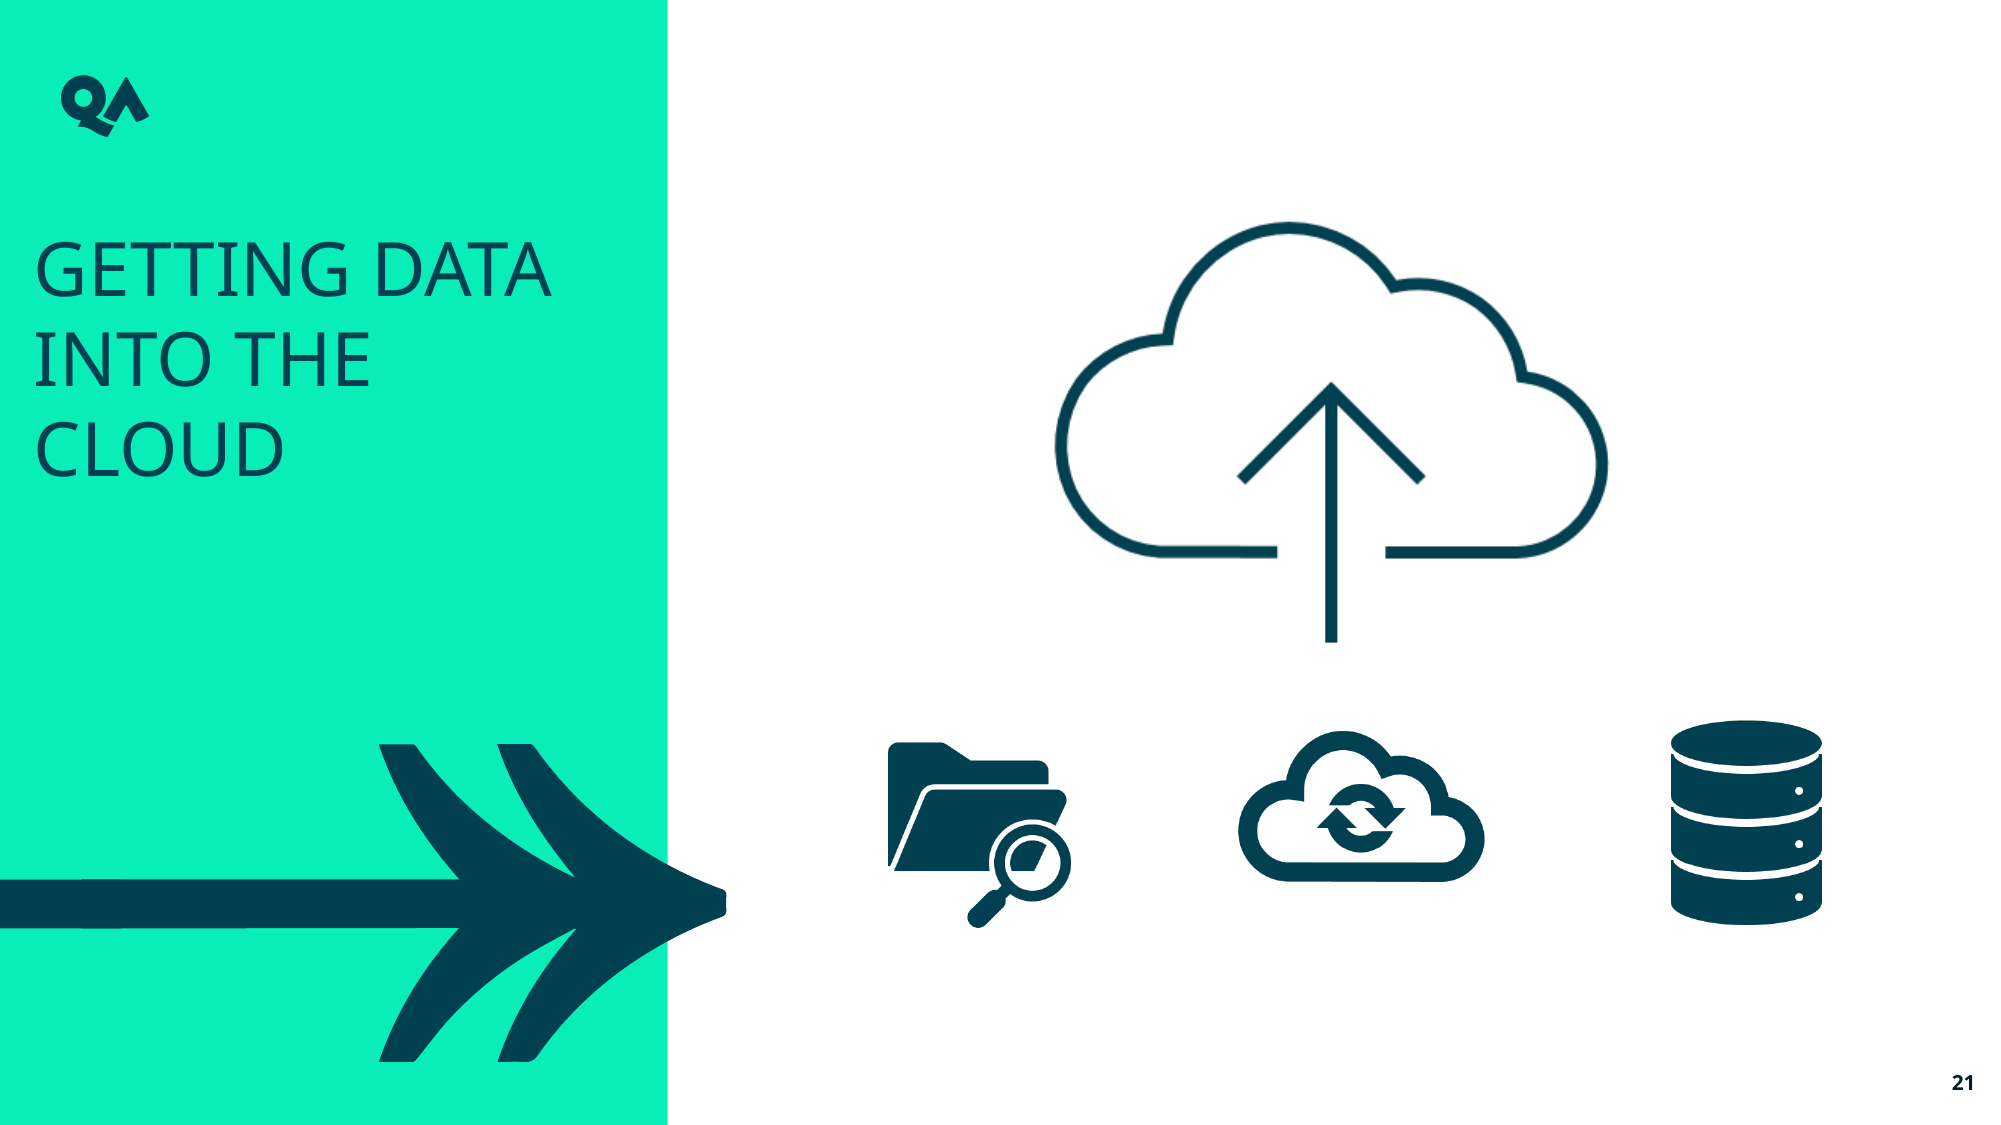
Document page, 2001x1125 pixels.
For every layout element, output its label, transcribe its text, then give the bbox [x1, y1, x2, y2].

list getting data into the cloud [33, 221, 628, 673]
picture [849, 144, 1873, 950]
picture [44, 61, 166, 148]
slide_number 21 [1846, 1068, 1976, 1098]
